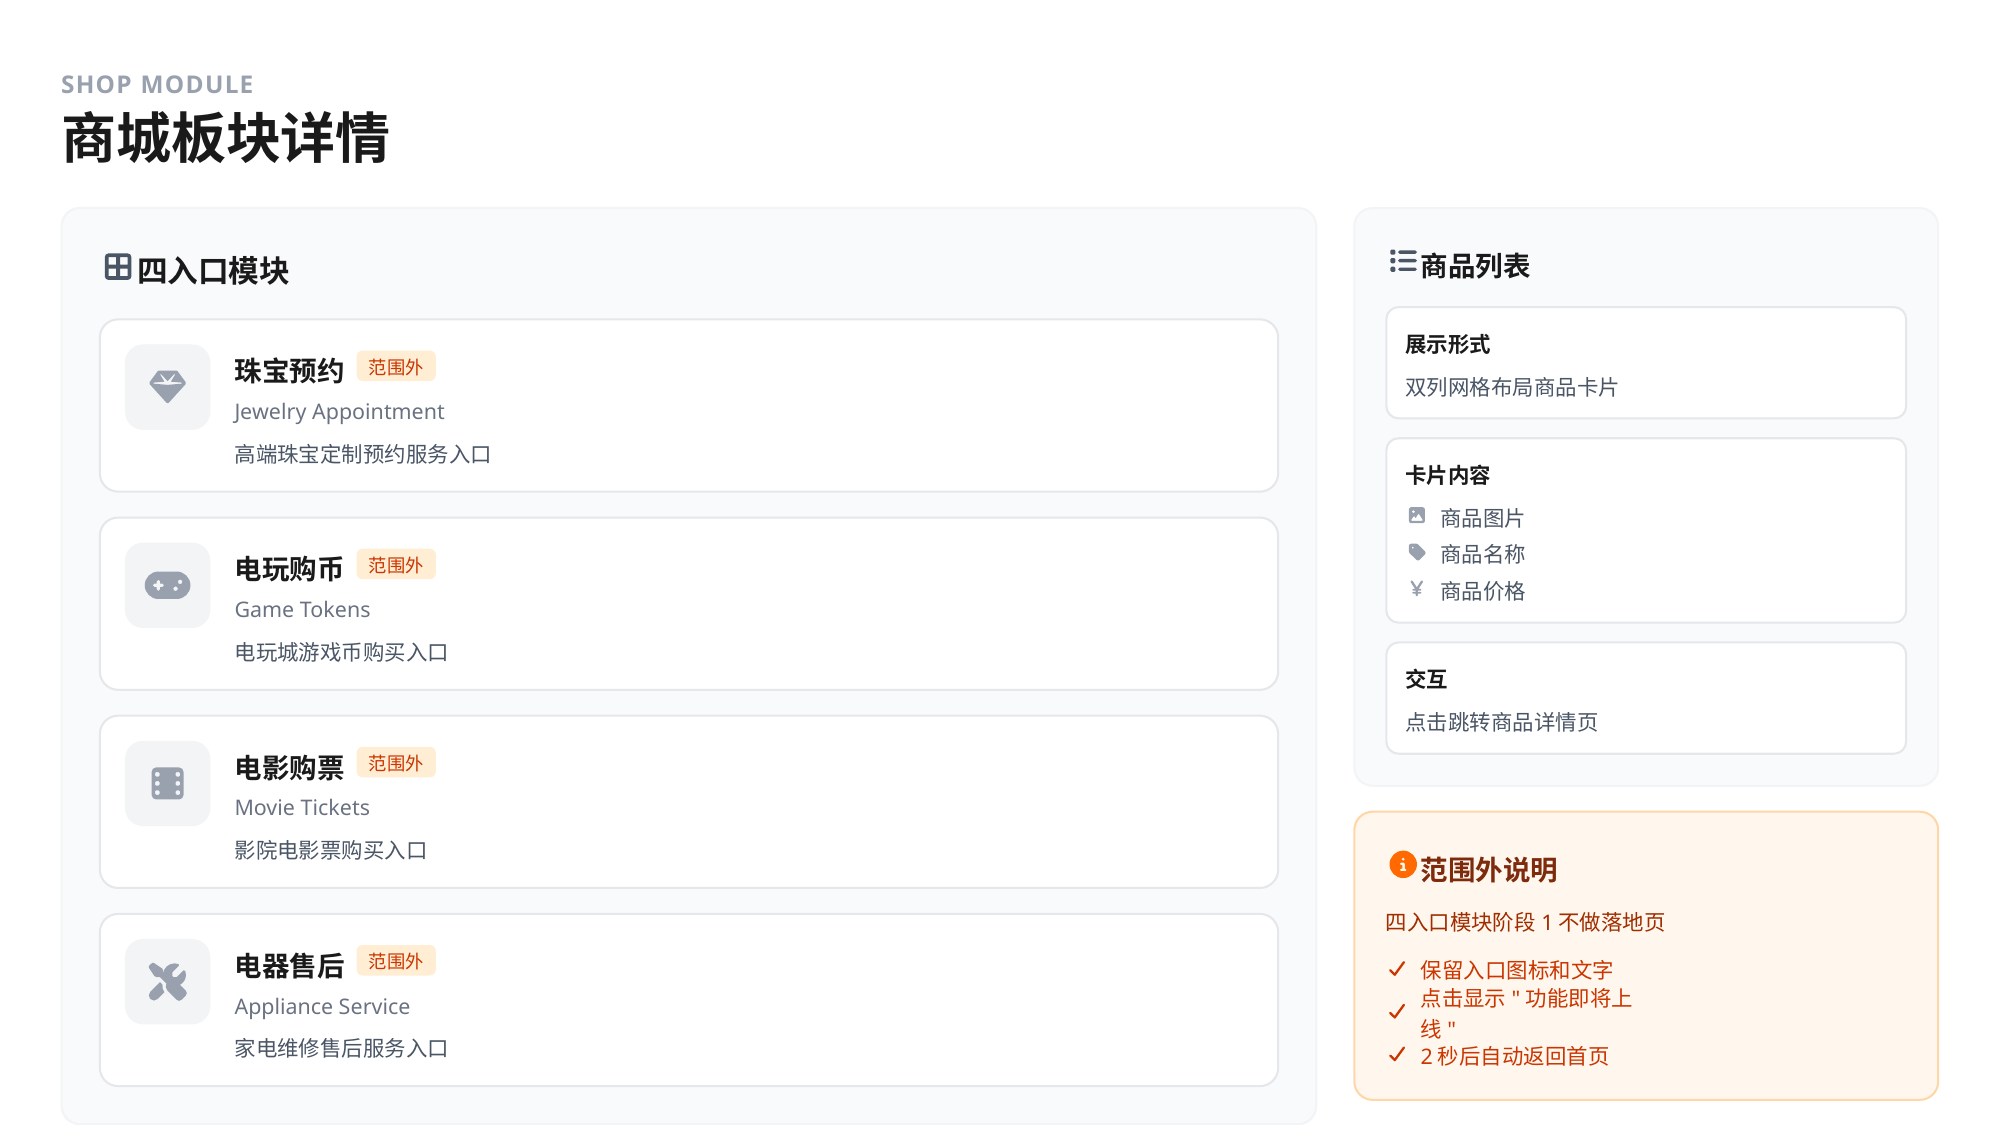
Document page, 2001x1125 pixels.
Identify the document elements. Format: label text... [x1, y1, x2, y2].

text_box 四入口模块 [137, 245, 1295, 289]
text_box Jewelry Appointment [234, 393, 1264, 424]
text_box 商品名称 [1440, 536, 1537, 567]
text_box Appliance Service [234, 987, 1264, 1019]
text_box [1389, 850, 1417, 879]
text_box 商品价格 [1440, 573, 1537, 604]
text_box 电器售后 [234, 939, 359, 982]
text_box [124, 542, 211, 628]
text_box [99, 913, 1279, 1087]
text_box SHOP MODULE [60, 60, 1952, 98]
text_box 点击跳转商品详情页 [1405, 704, 1898, 735]
text_box [1389, 1046, 1405, 1062]
text_box 商品图片 [1440, 499, 1537, 531]
text_box [144, 571, 191, 599]
text_box 家电维修售后服务入口 [234, 1030, 1264, 1061]
text_box [124, 344, 211, 430]
text_box 范围外 [356, 548, 446, 580]
text_box Movie Tickets [234, 789, 1264, 820]
text_box [99, 517, 1279, 690]
text_box [1354, 811, 1939, 1100]
text_box [104, 253, 132, 280]
text_box 四入口模块阶段1不做落地页 [1385, 903, 1918, 935]
text_box [148, 962, 187, 1001]
text_box [99, 319, 1279, 492]
text_box 高端珠宝定制预约服务入口 [234, 435, 1264, 467]
text_box [1408, 507, 1425, 524]
text_box 保留入口图标和文字 [1420, 952, 1624, 984]
text_box [99, 715, 1279, 888]
text_box [149, 370, 186, 404]
text_box 珠宝预约 [234, 344, 359, 388]
text_box 范围外 [356, 350, 446, 381]
text_box [61, 207, 1317, 1125]
text_box [1354, 208, 1939, 786]
text_box 展示形式 [1405, 326, 1898, 357]
text_box [1389, 961, 1405, 976]
text_box [1389, 1003, 1405, 1019]
text_box 范围外 [356, 746, 446, 778]
text_box 双列网格布局商品卡片 [1405, 368, 1898, 400]
text_box [1398, 250, 1417, 254]
text_box Game Tokens [234, 591, 1264, 622]
text_box [1408, 543, 1426, 561]
text_box 交互 [1405, 661, 1898, 692]
text_box 范围外说明 [1420, 843, 1921, 886]
text_box [1398, 258, 1417, 263]
text_box [151, 767, 184, 800]
text_box 点击显示"功能即将上线" [1420, 995, 1665, 1026]
text_box [124, 938, 211, 1025]
text_box [1386, 438, 1907, 623]
text_box 范围外 [356, 945, 446, 976]
text_box [1410, 580, 1423, 597]
text_box 商品列表 [1420, 239, 1921, 282]
text_box 电影购票 [234, 740, 359, 784]
text_box [1398, 267, 1417, 271]
text_box 2秒后自动返回首页 [1420, 1038, 1615, 1069]
text_box [1386, 307, 1907, 419]
text_box 影院电影票购买入口 [234, 832, 1264, 863]
text_box 商城板块详情 [60, 109, 1967, 171]
text_box 电玩购币 [234, 542, 359, 586]
text_box 卡片内容 [1405, 457, 1898, 488]
text_box [1386, 642, 1907, 754]
text_box 电玩城游戏币购买入口 [234, 634, 1264, 665]
text_box [124, 740, 211, 827]
